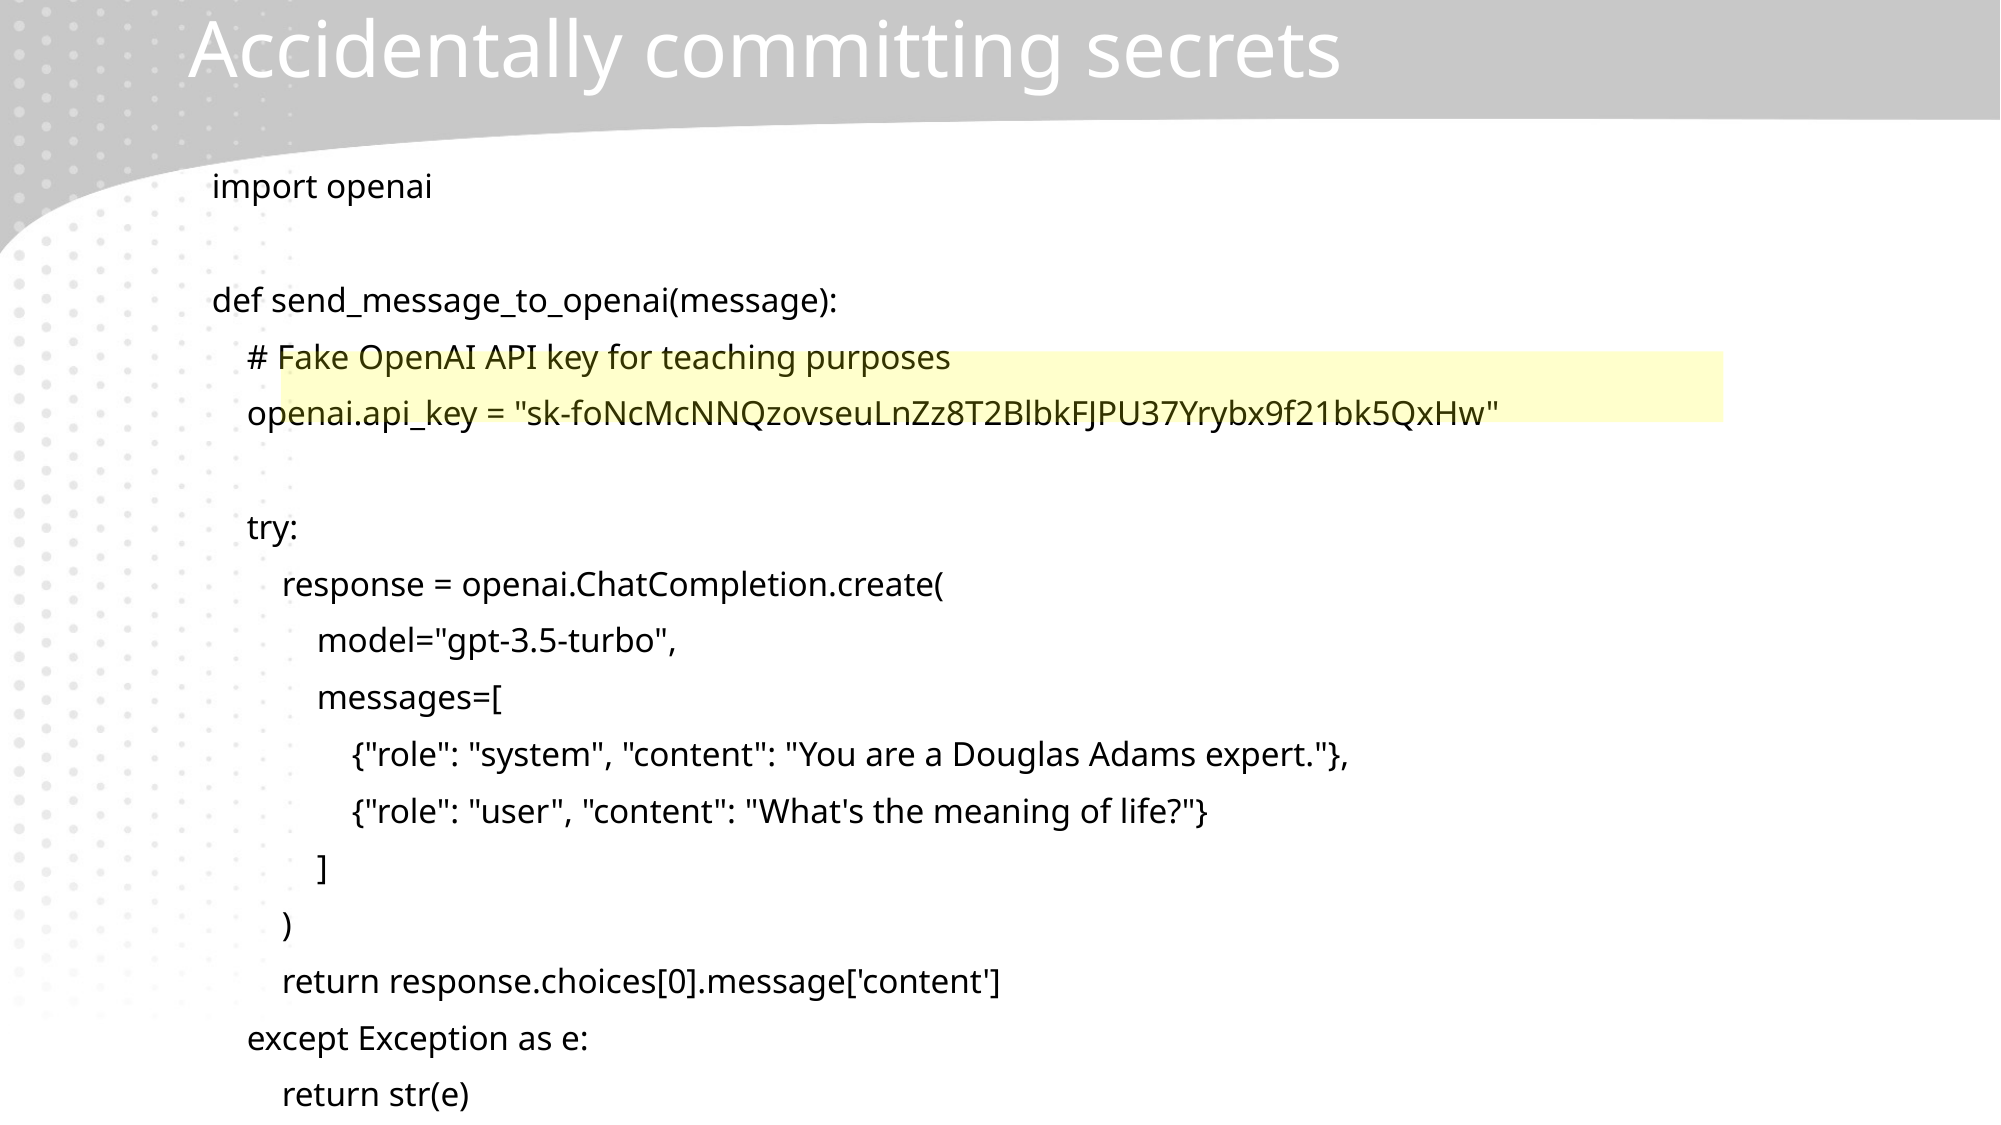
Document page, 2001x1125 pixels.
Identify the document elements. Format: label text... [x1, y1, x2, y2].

list import openai def send_message_to_openai(message): # Fake OpenAI API key for teaching purposes openai.api_key = "sk-foNcMcNNQzovseuLnZz8T2BlbkFJPU37Yrybx9f21bk5QxHw" try: response = openai.ChatCompletion.create( model="gpt-3.5-turbo", messages=[ {"role": "system", "content": "You are a Douglas Adams expert."}, {"role": "user", "content": "What's the meaning of life?"} ] ) return response.choices[0].message['content'] except Exception as e: return str(e) [196, 162, 1947, 1099]
text_box [280, 350, 1724, 423]
title Accidentally committing secrets [173, 2, 1825, 104]
picture [0, 0, 2000, 1125]
